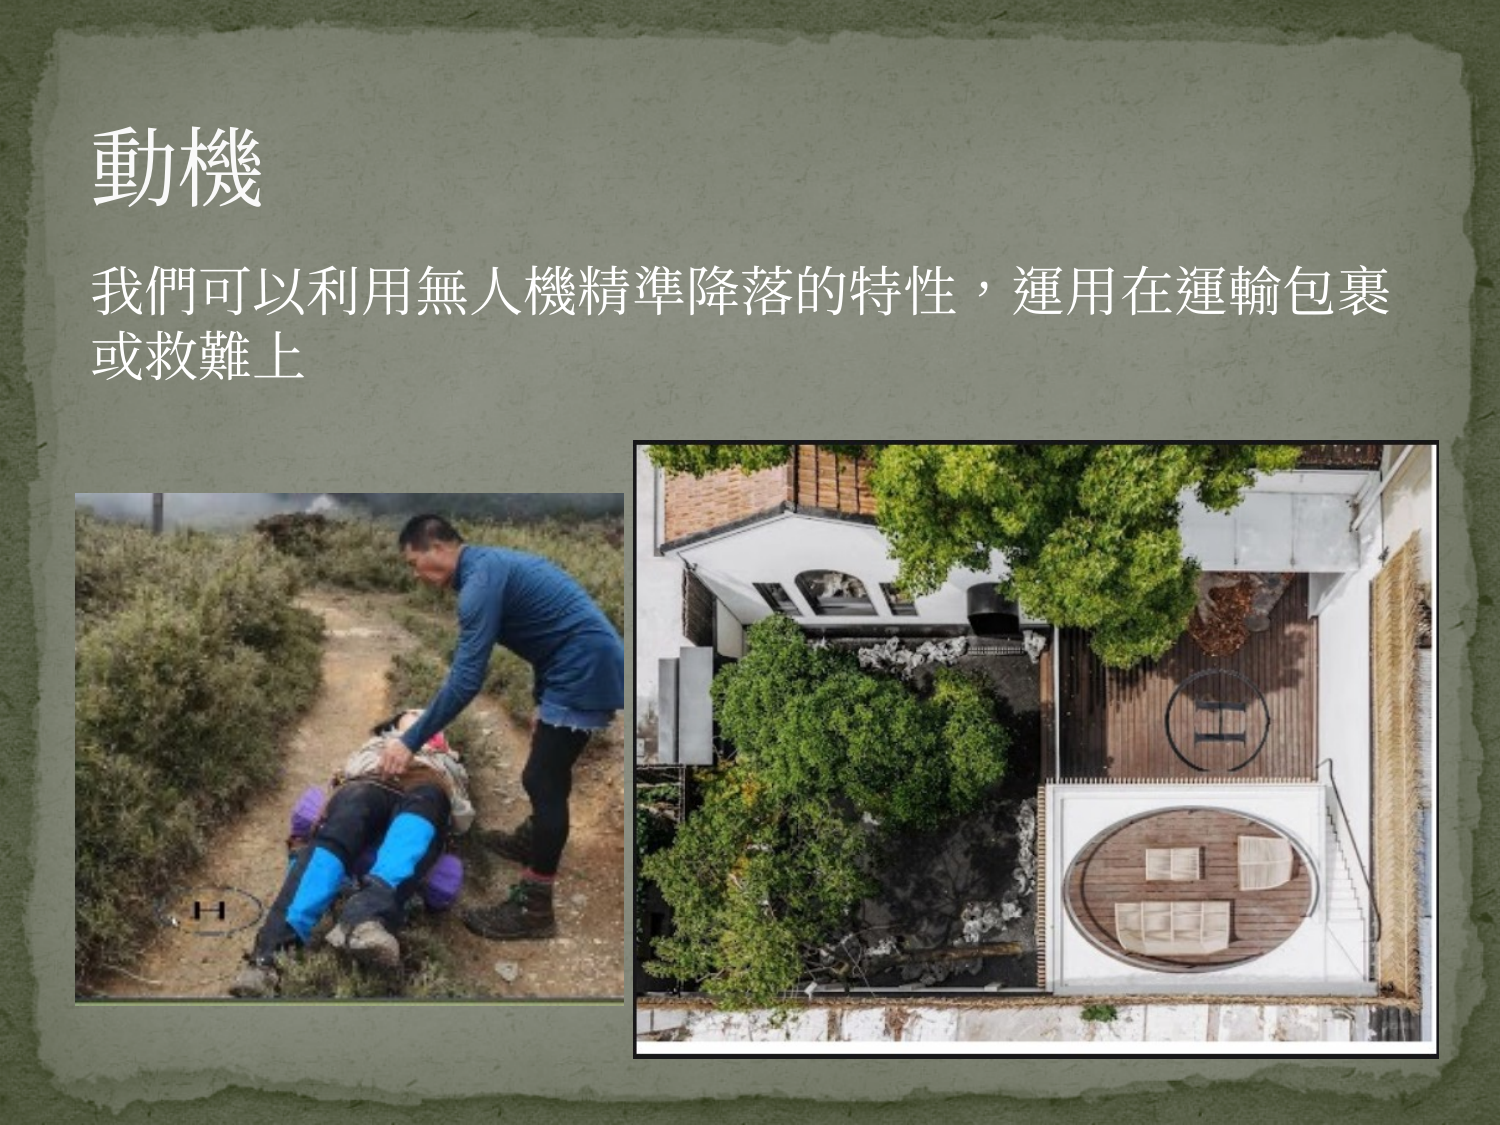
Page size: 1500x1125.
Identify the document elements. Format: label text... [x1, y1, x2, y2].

list 我們可以利用無人機精準降落的特性，運用在運輸包裹或救難上 [75, 249, 1425, 495]
picture [0, 0, 1500, 1125]
title 動機 [75, 24, 1425, 225]
